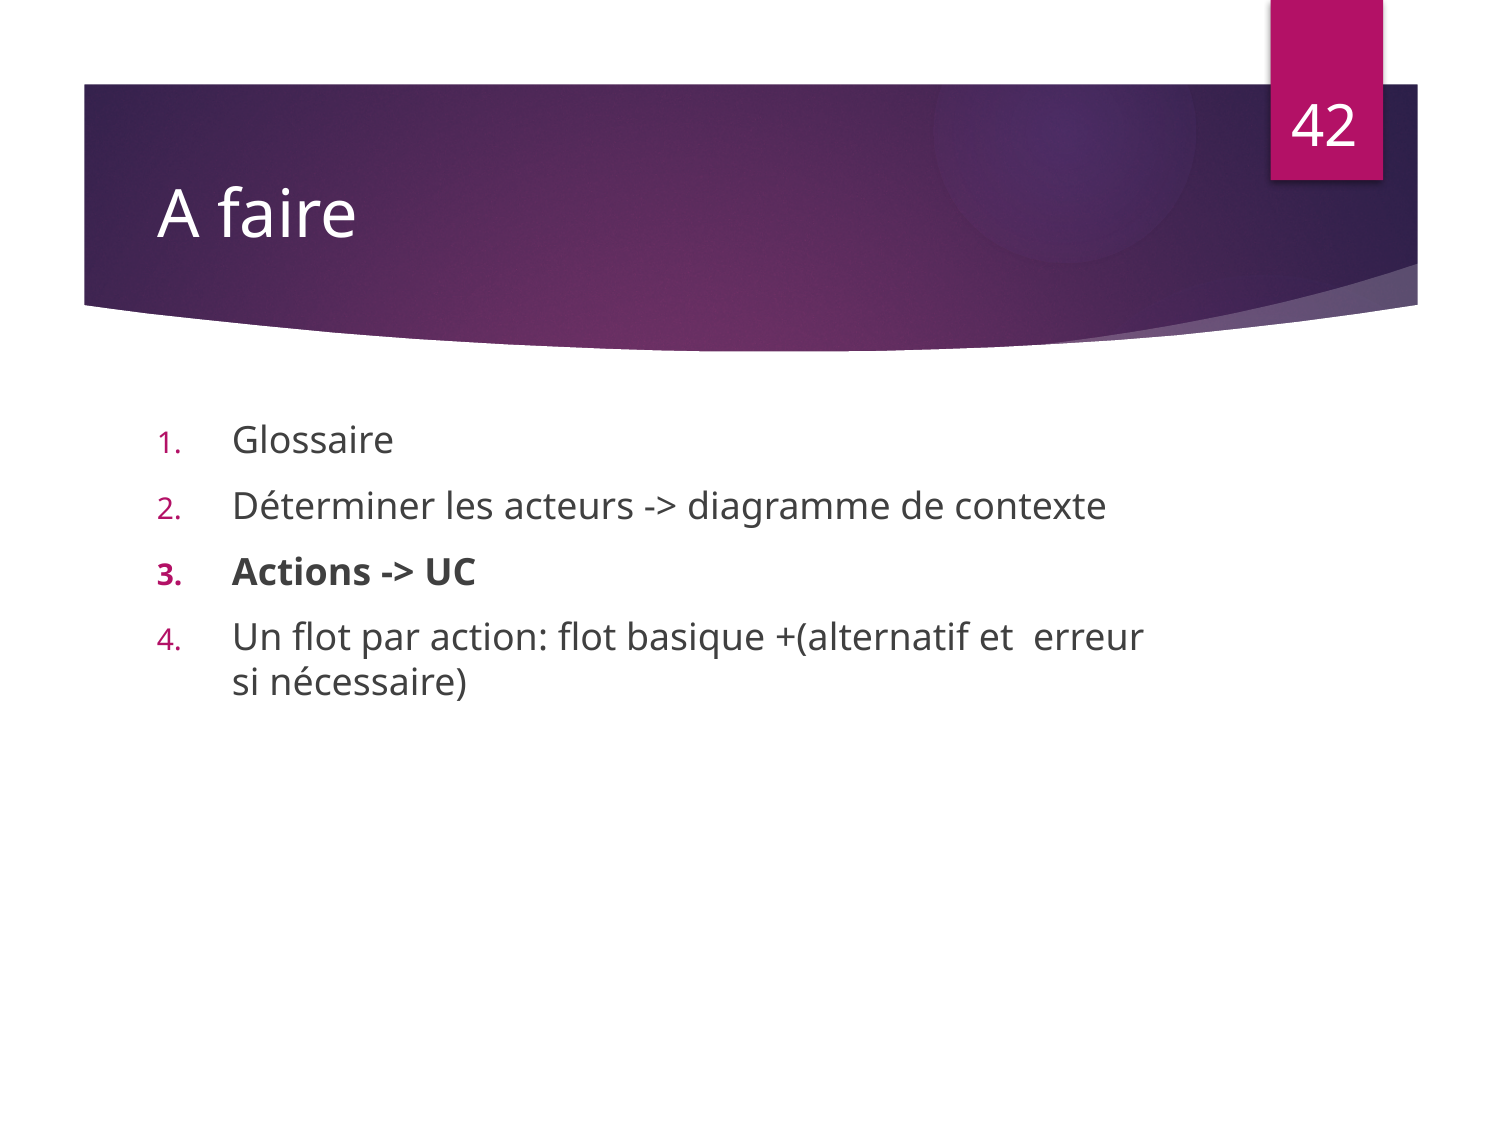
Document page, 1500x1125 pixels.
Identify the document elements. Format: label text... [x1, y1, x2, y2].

list Glossaire Déterminer les acteurs -> diagramme de contexte Actions -> UC Un flot par action: flot basique +(alternatif et erreur si nécessaire) [141, 408, 1183, 988]
slide_number 42 [1259, 48, 1390, 175]
title A faire [142, 152, 1183, 269]
